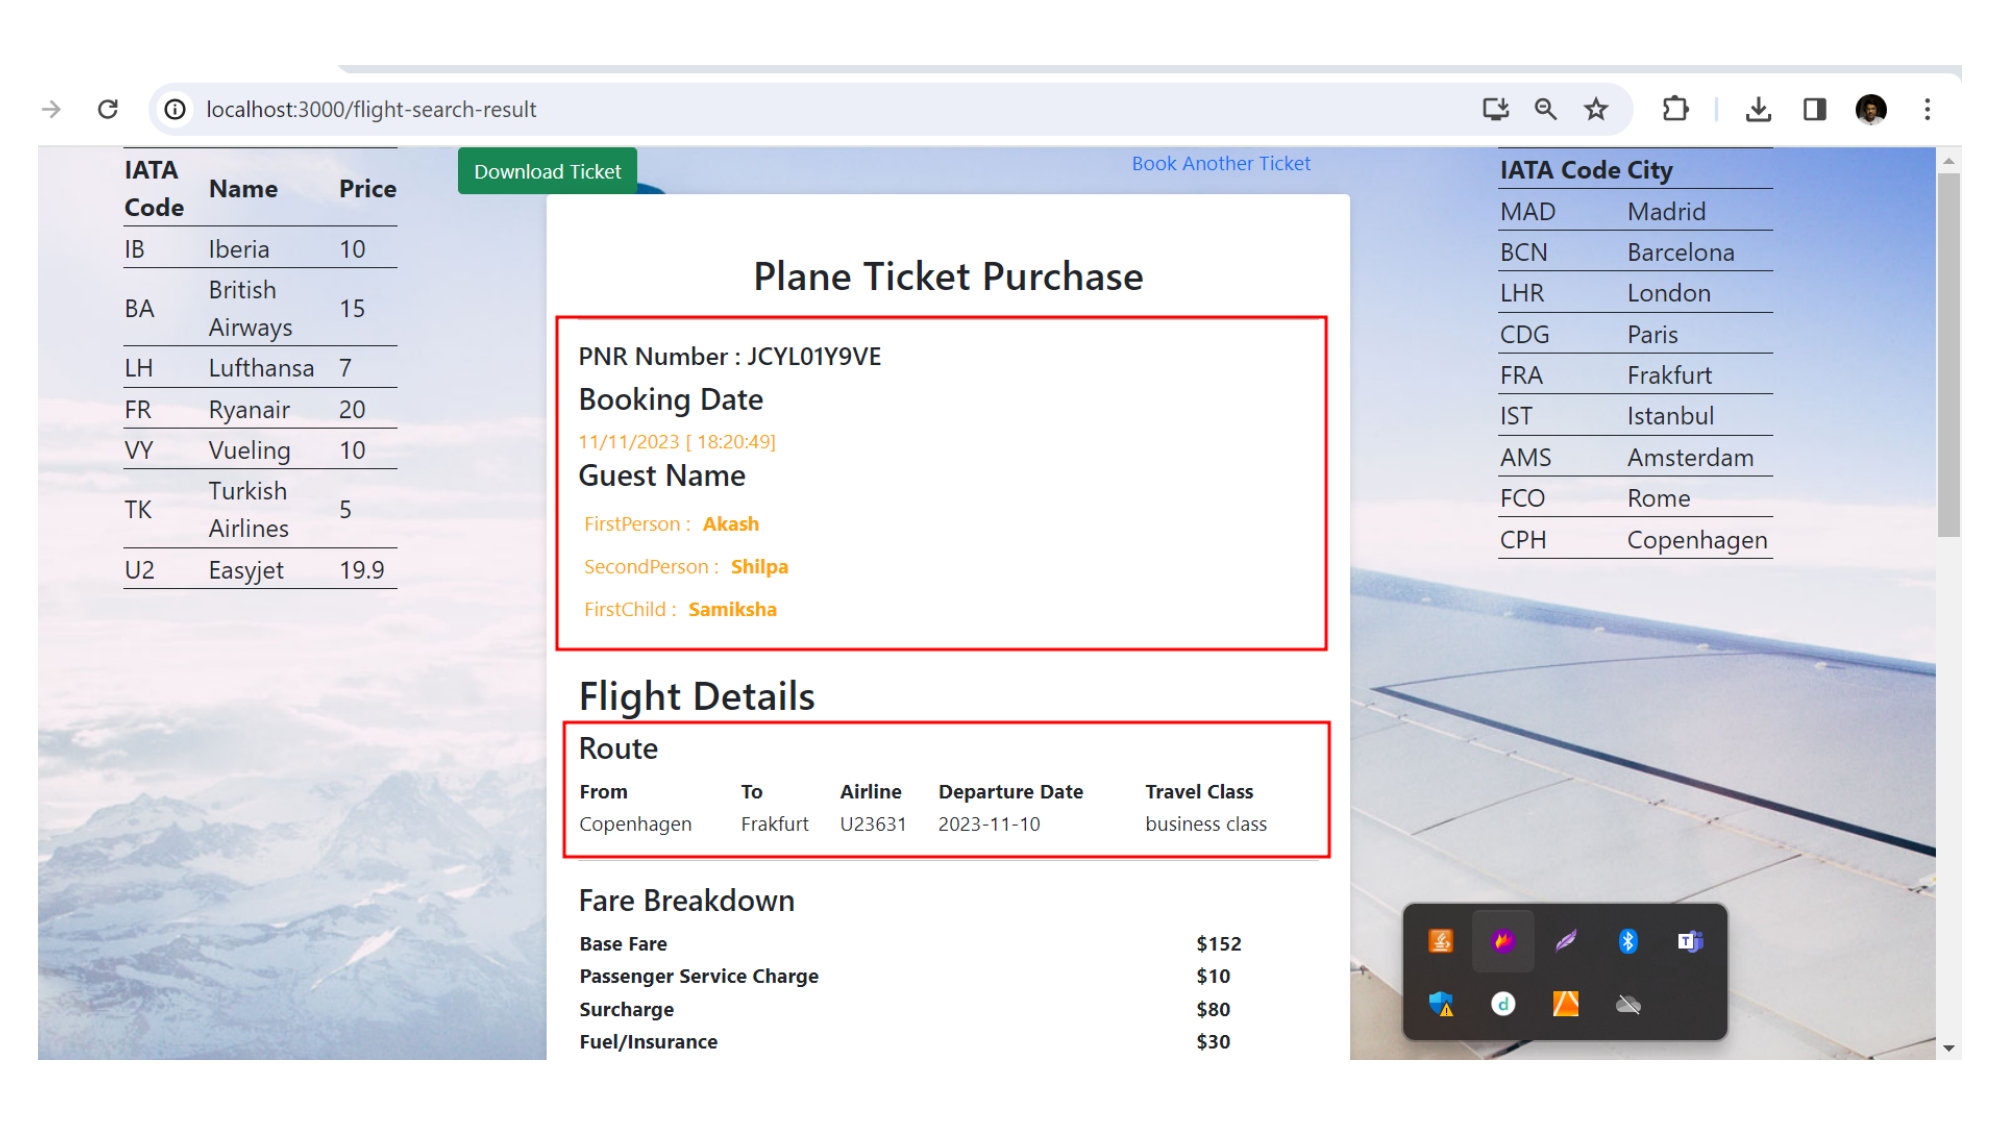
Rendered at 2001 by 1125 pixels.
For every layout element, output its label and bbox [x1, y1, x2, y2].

picture [38, 64, 1962, 1060]
